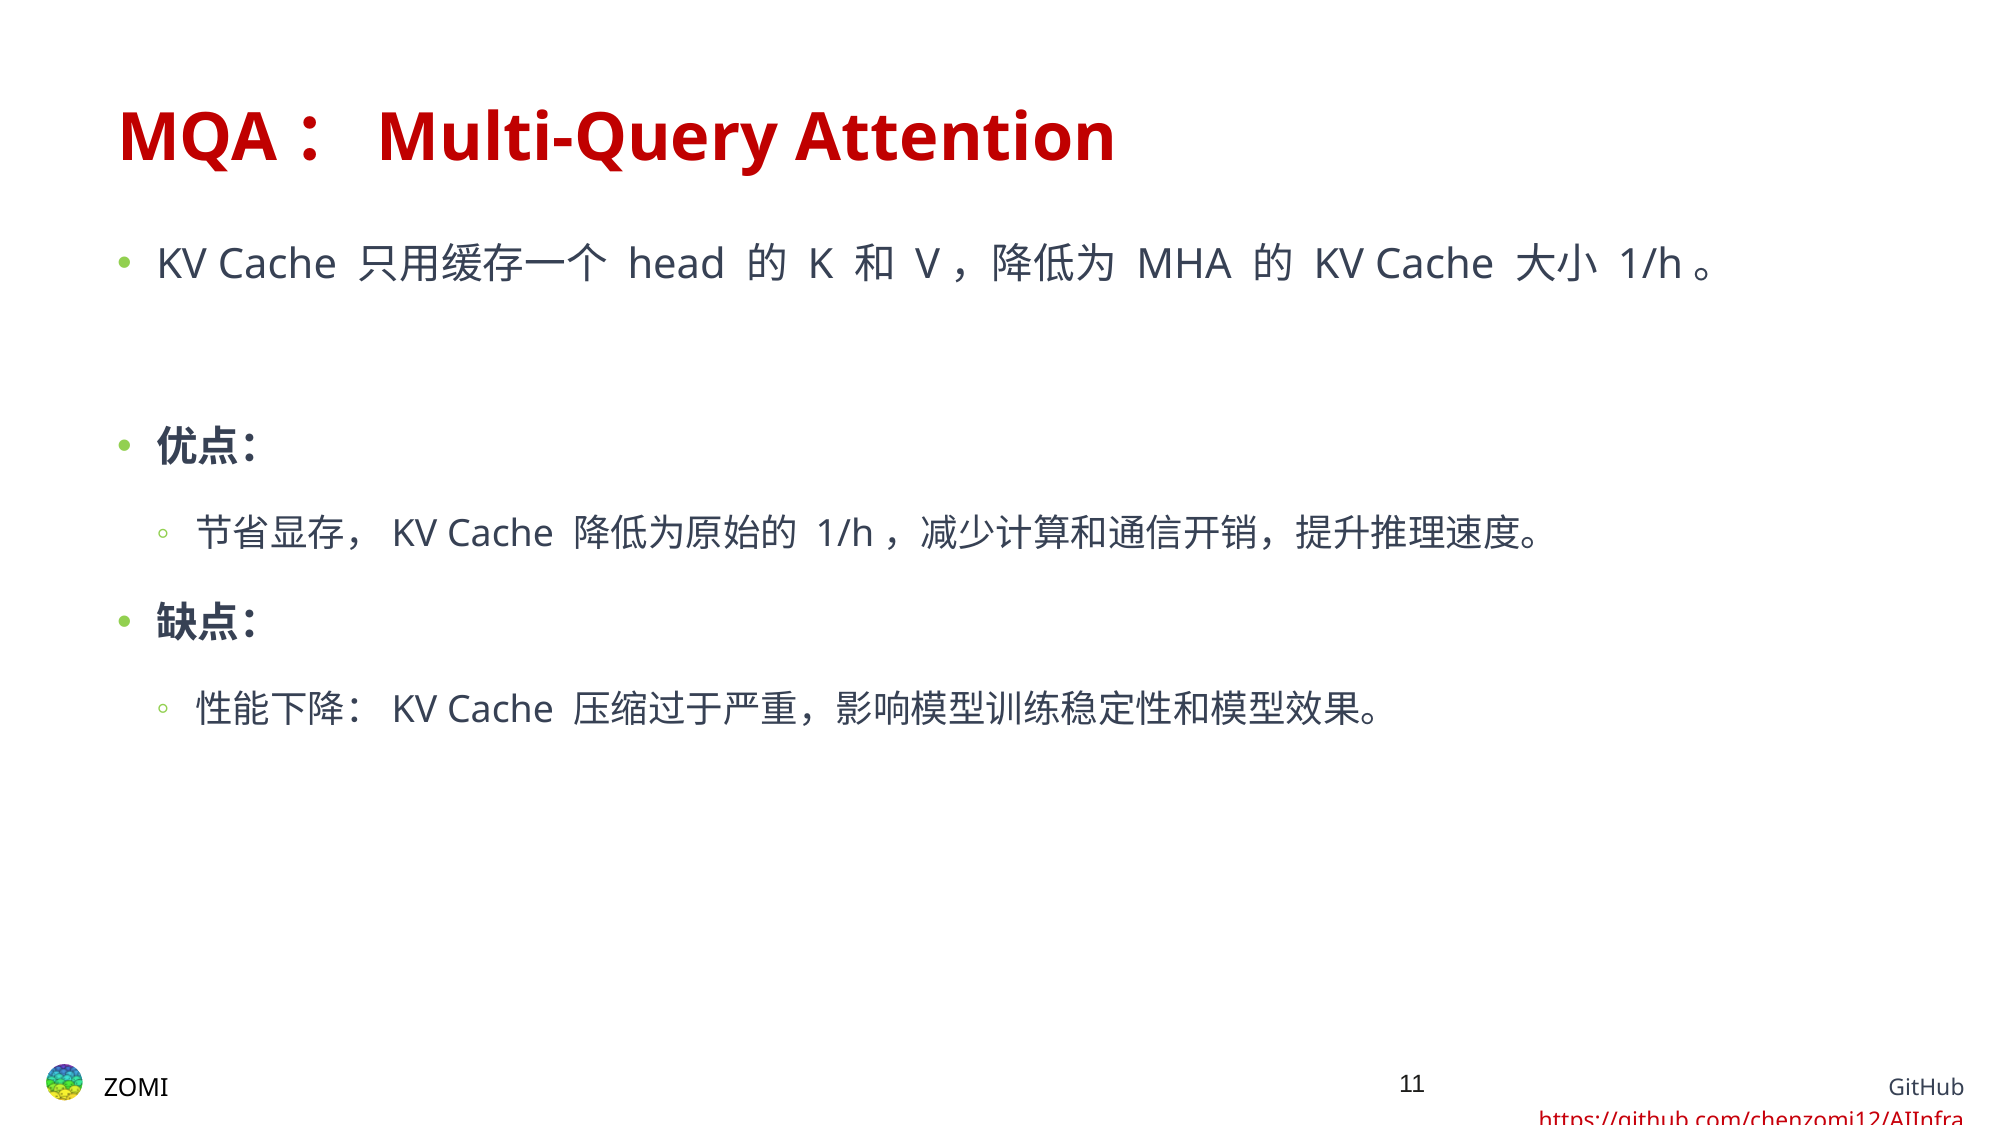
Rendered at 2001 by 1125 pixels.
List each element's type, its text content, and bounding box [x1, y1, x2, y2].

picture [47, 1065, 82, 1100]
title MQA：Multi-Query Attention [102, 85, 1901, 183]
list KV Cache 只用缓存一个 head 的 K 和 V，降低为 MHA 的 KV Cache 大小 1/h。 优点： 节省显存，KV Cache 降低为原始的 1/h，减少计算和通信开销，提升推理速度。 缺点： 性能下降：KV Cache 压缩过于严重，影响模型训练稳定性和模型效果。 [102, 204, 1901, 1043]
